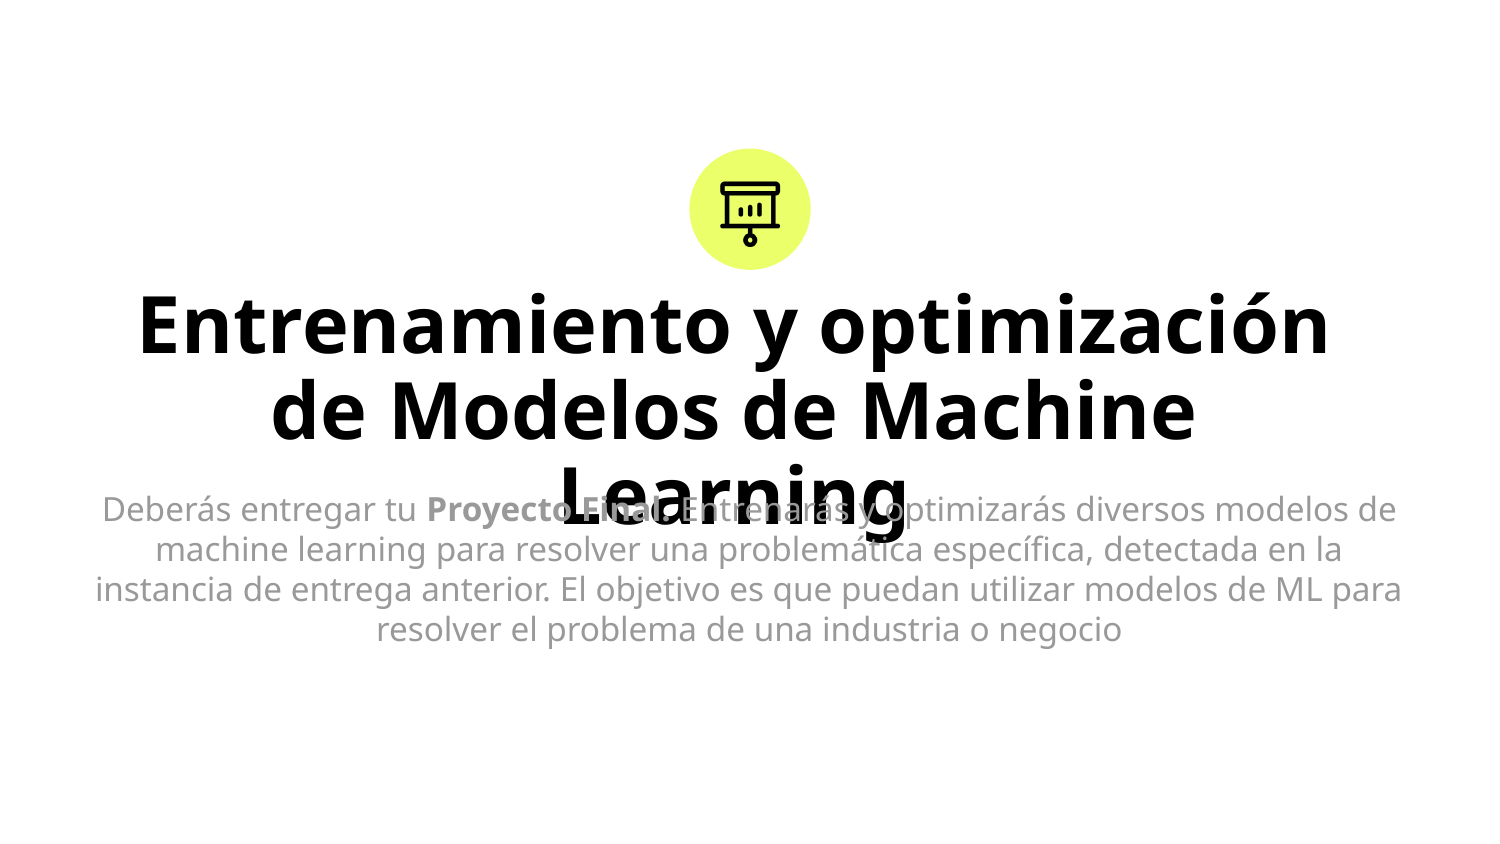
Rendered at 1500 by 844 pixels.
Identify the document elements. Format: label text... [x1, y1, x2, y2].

text_box Entrenamiento y optimización de Modelos de Machine Learning [77, 270, 1391, 473]
text_box Deberás entregar tu Proyecto Final. Entrenarás y optimizarás diversos modelos de machine learning para resolver una problemática específica, detectada en la instancia de entrega anterior. El objetivo es que puedan utilizar modelos de ML para resolver el problema de una industria o negocio [74, 473, 1426, 663]
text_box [689, 148, 811, 271]
